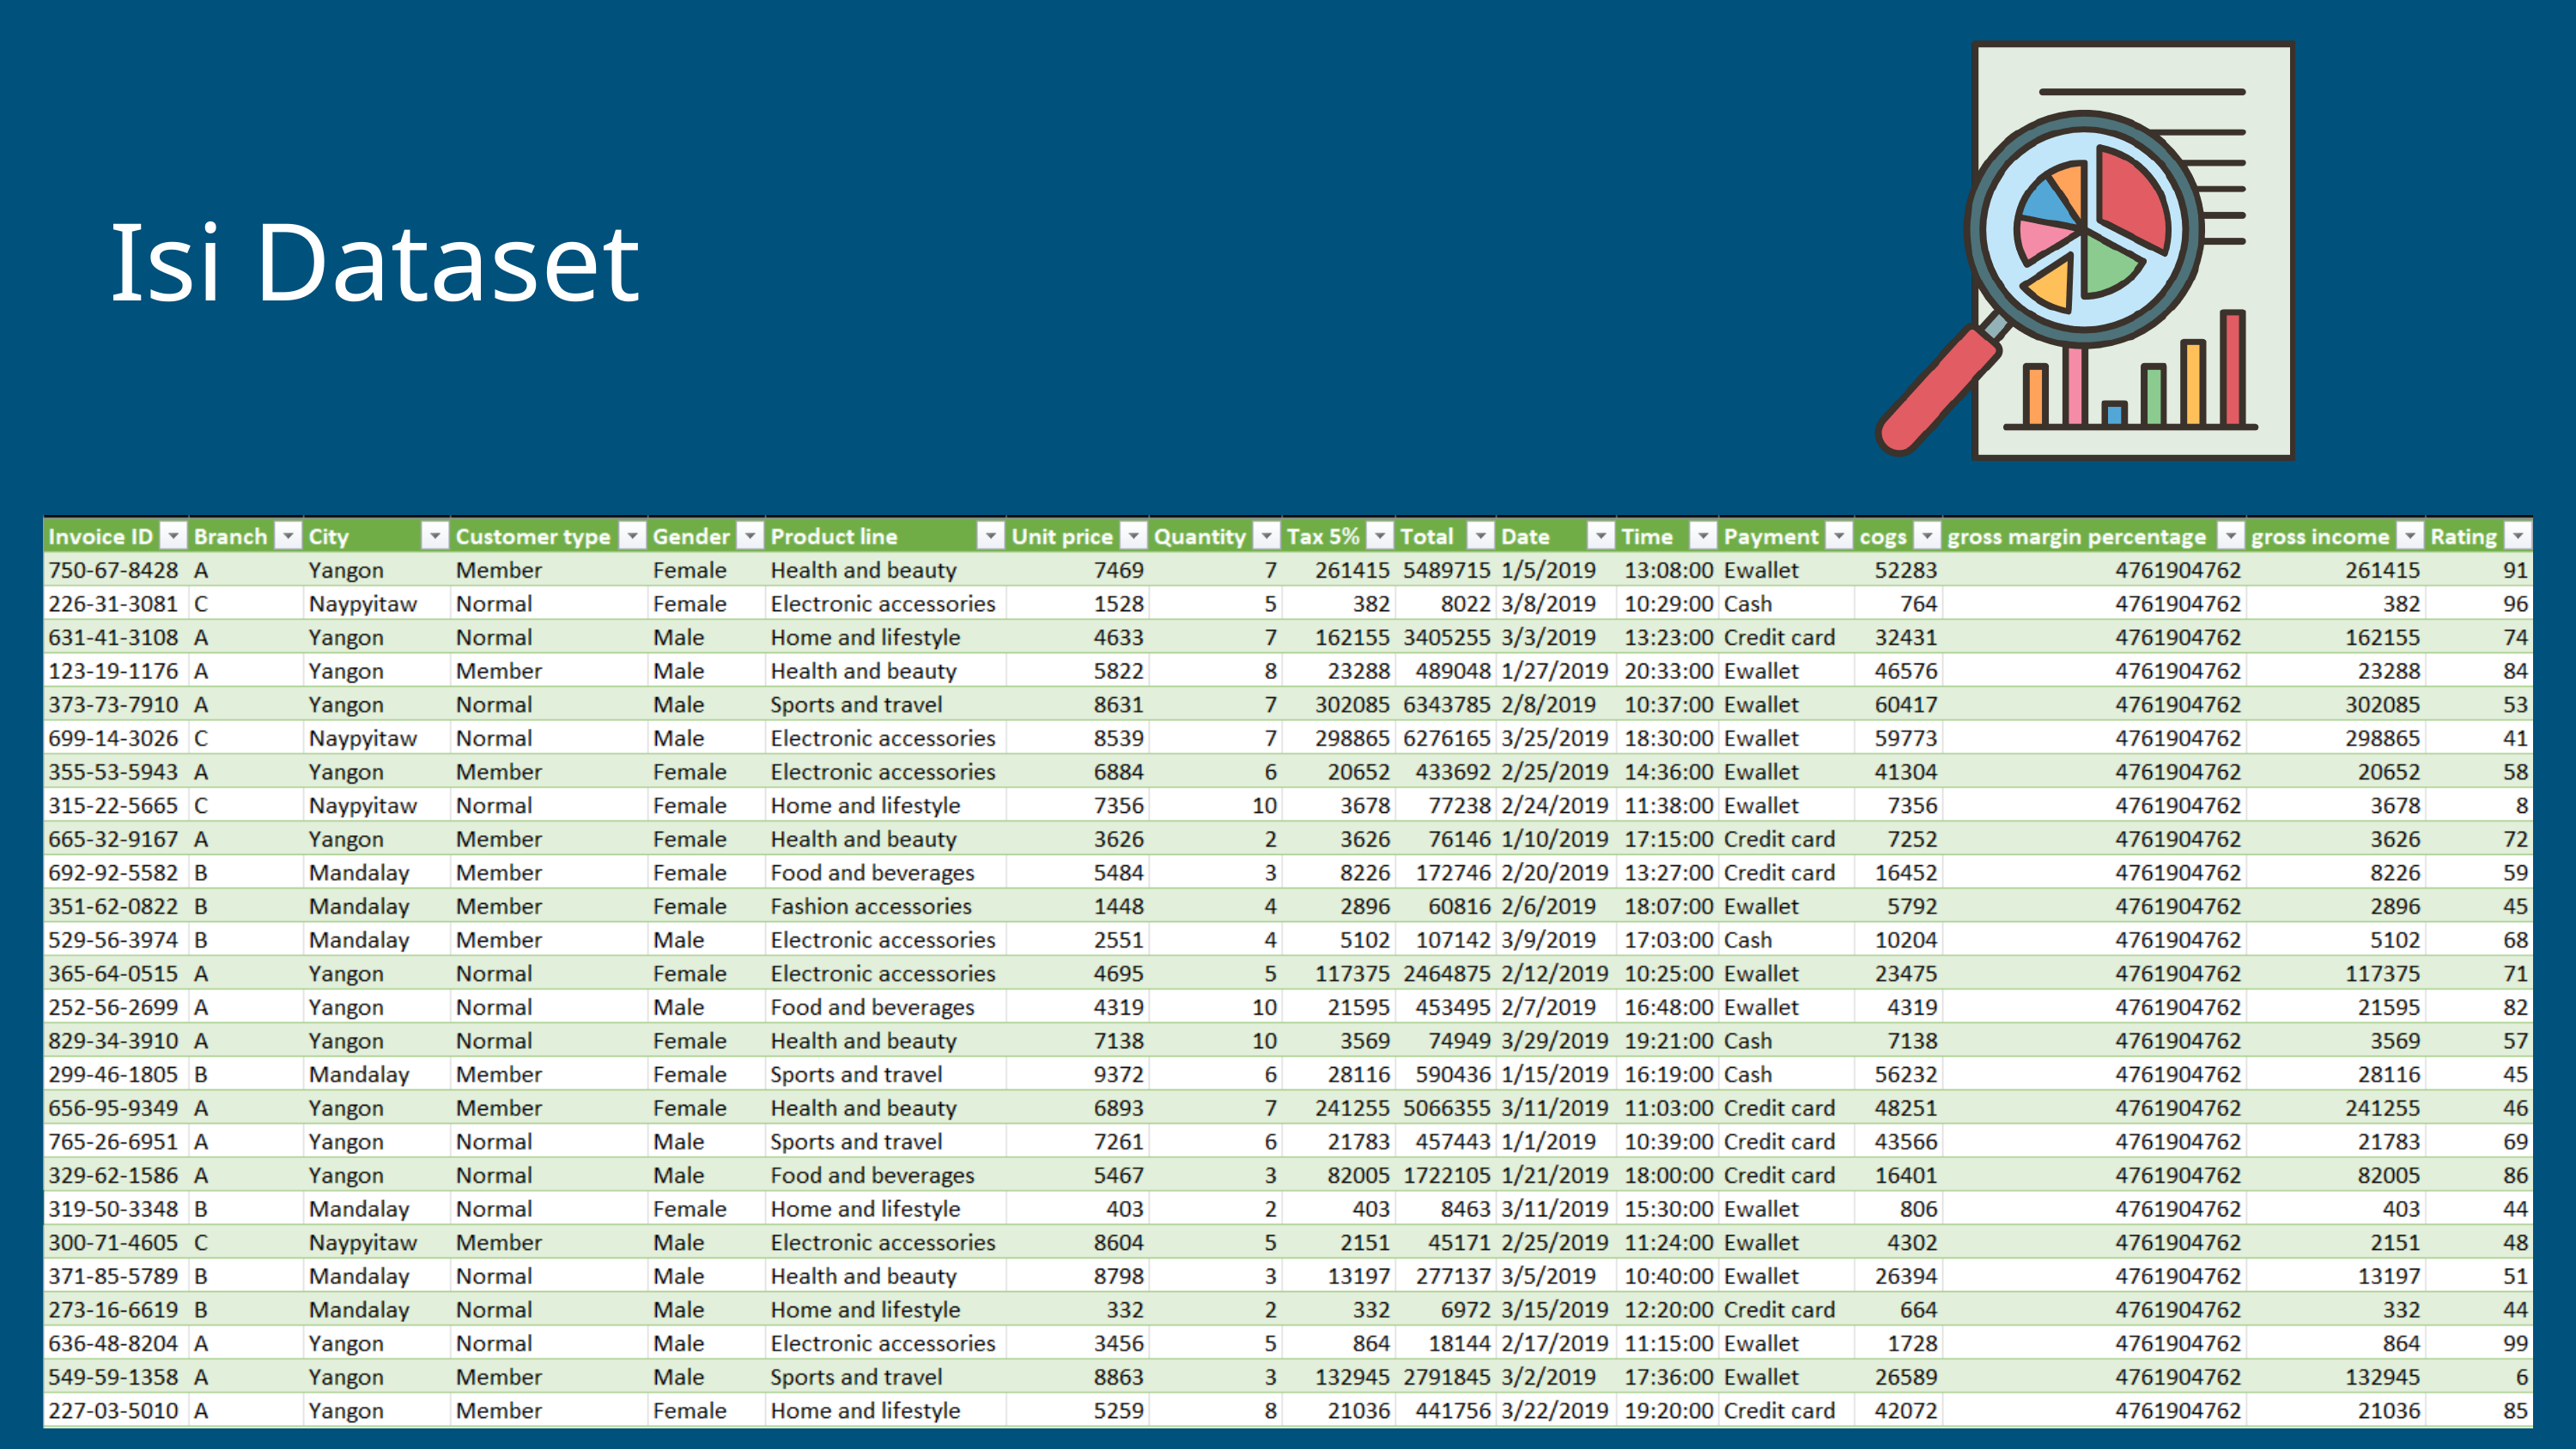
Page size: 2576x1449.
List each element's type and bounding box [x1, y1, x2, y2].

text_box [108, 128, 2467, 323]
text_box [1874, 332, 2296, 462]
text_box [43, 515, 2534, 1428]
text_box [1874, 40, 2296, 128]
